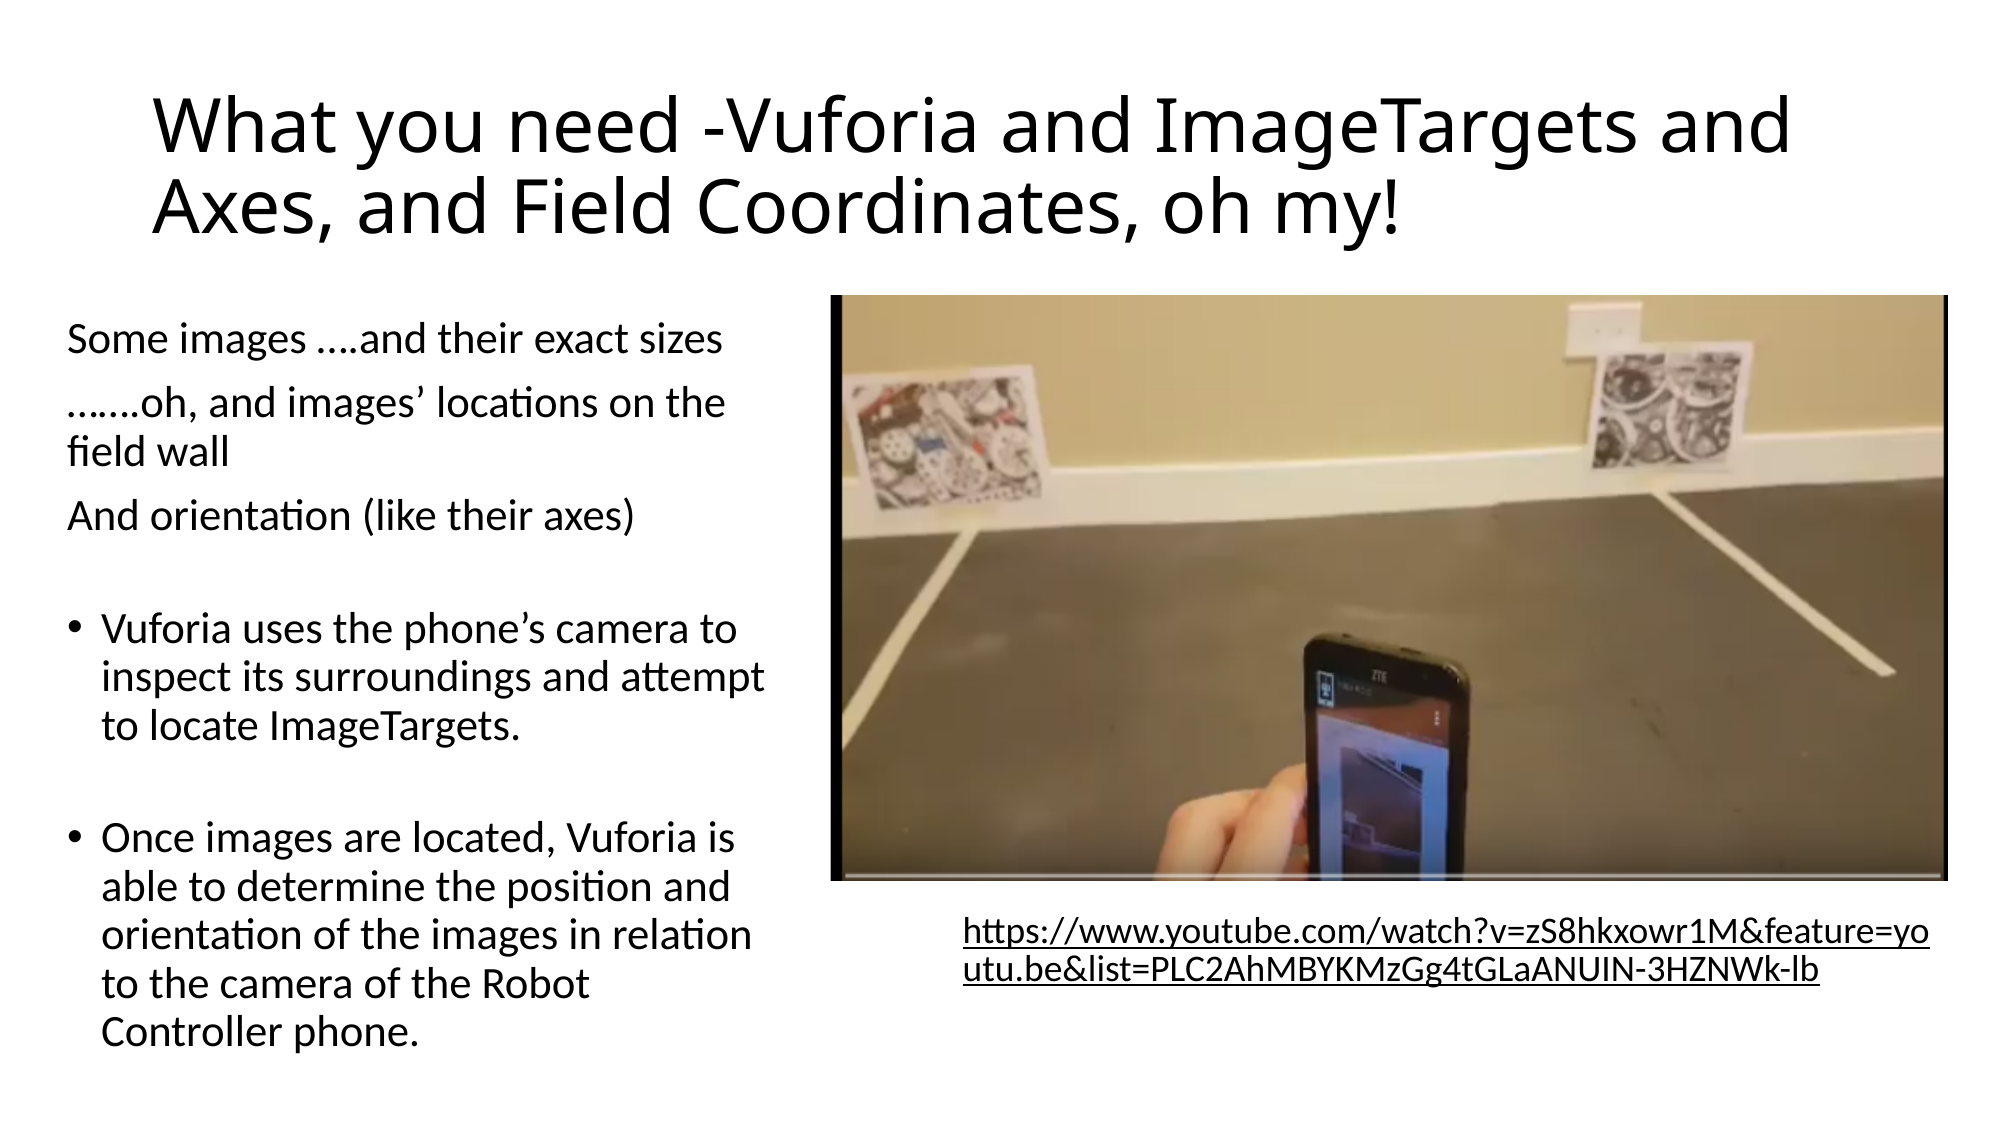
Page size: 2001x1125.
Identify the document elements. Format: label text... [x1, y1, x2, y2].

text_box https://www.youtube.com/watch?v=zS8hkxowr1M&feature=youtu.be&list=PLC2AhMBYKMzGg4tGLaANUIN-3HZNWk-lb [947, 899, 1948, 1004]
list Some images ….and their exact sizes …….oh, and images’ locations on the field wall And orientation (like their axes) Vuforia uses the phone’s camera to inspect its surroundings and attempt to locate ImageTargets. Once images are located, Vuforia is able to determine the position and orientation of the images in relation to the camera of the Robot Controller phone. [52, 237, 783, 1071]
picture [830, 295, 1948, 881]
title What you need -Vuforia and ImageTargets and Axes, and Field Coordinates, oh my! [137, 59, 1863, 278]
